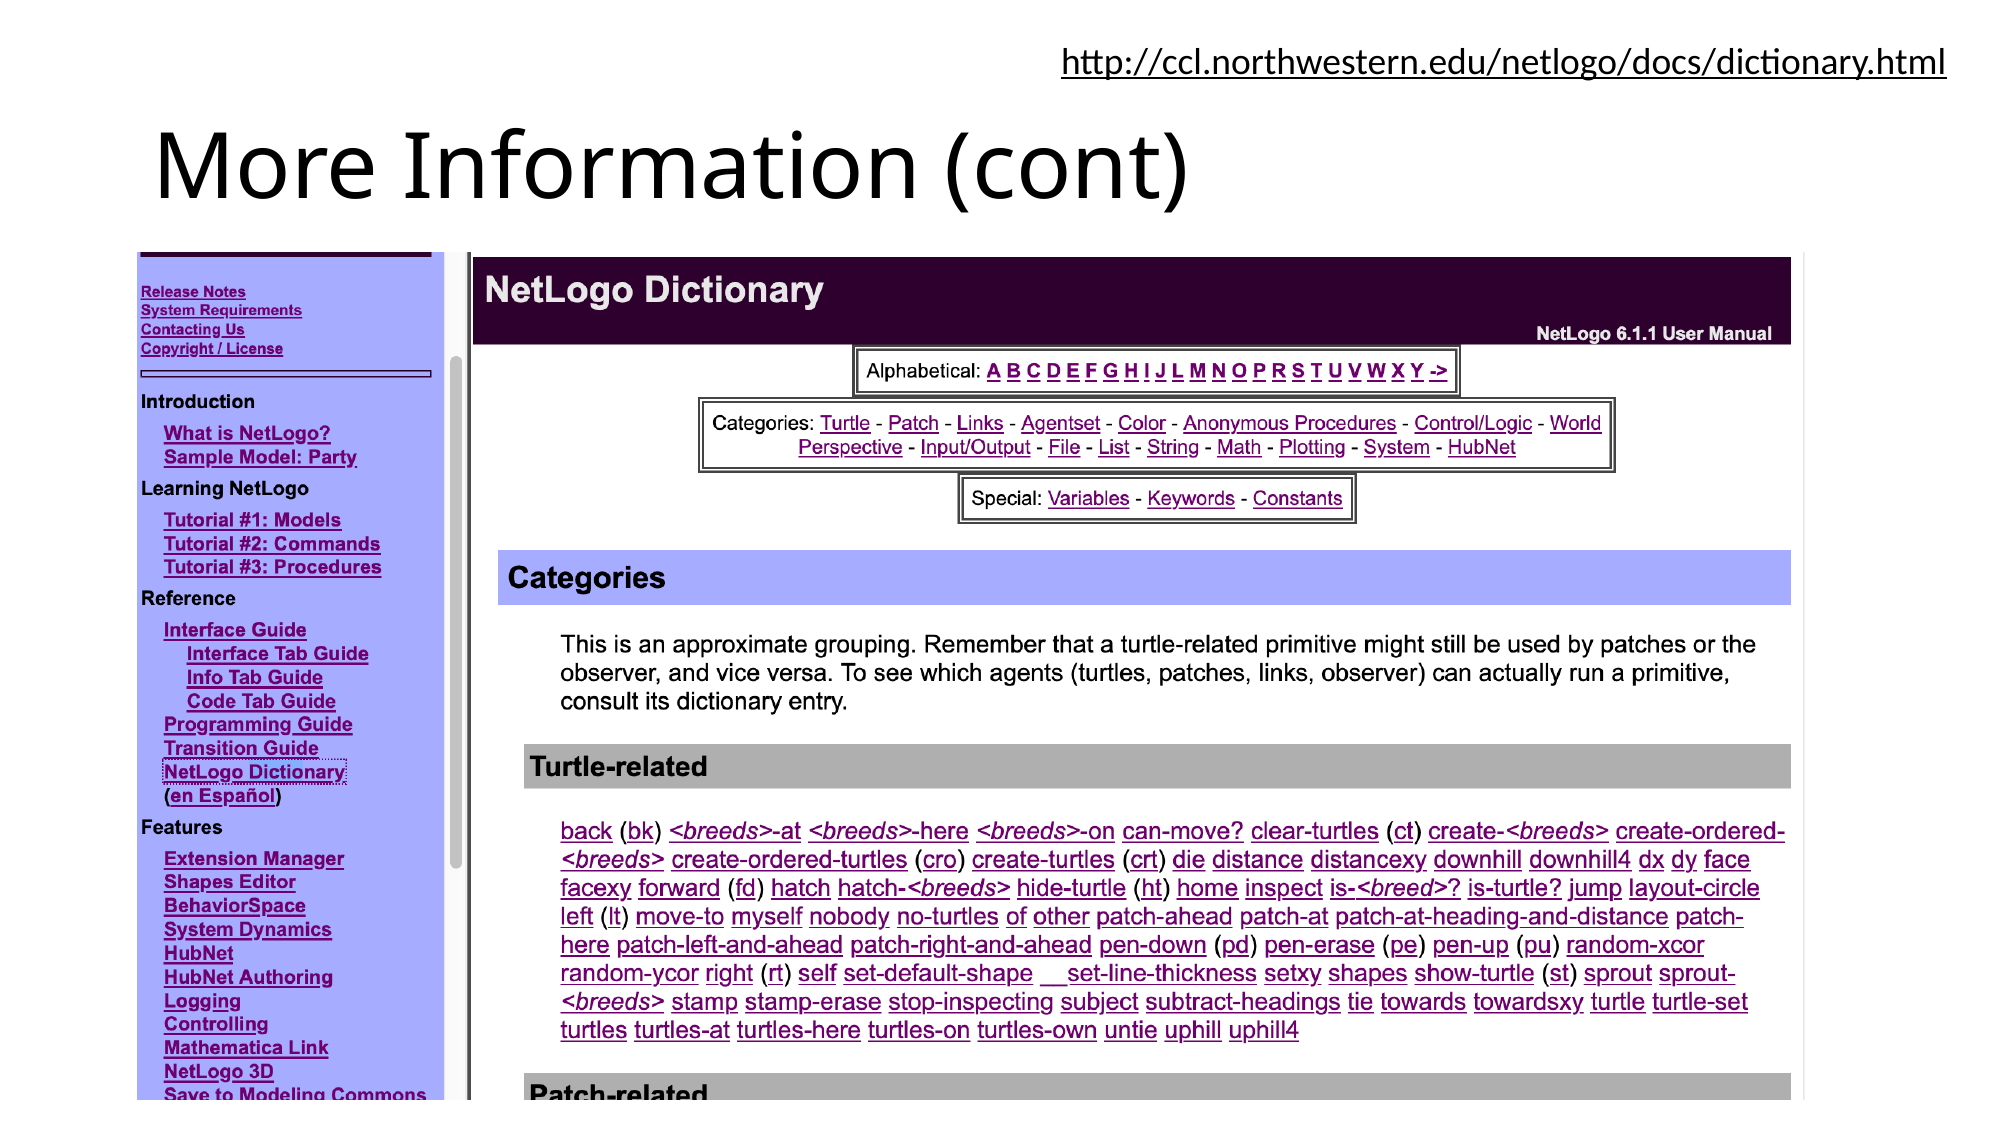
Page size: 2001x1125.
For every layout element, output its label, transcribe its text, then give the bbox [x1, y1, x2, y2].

text_box http://ccl.northwestern.edu/netlogo/docs/dictionary.html [1046, 29, 1971, 90]
title More Information (cont) [137, 59, 1863, 278]
picture [137, 252, 1805, 1100]
